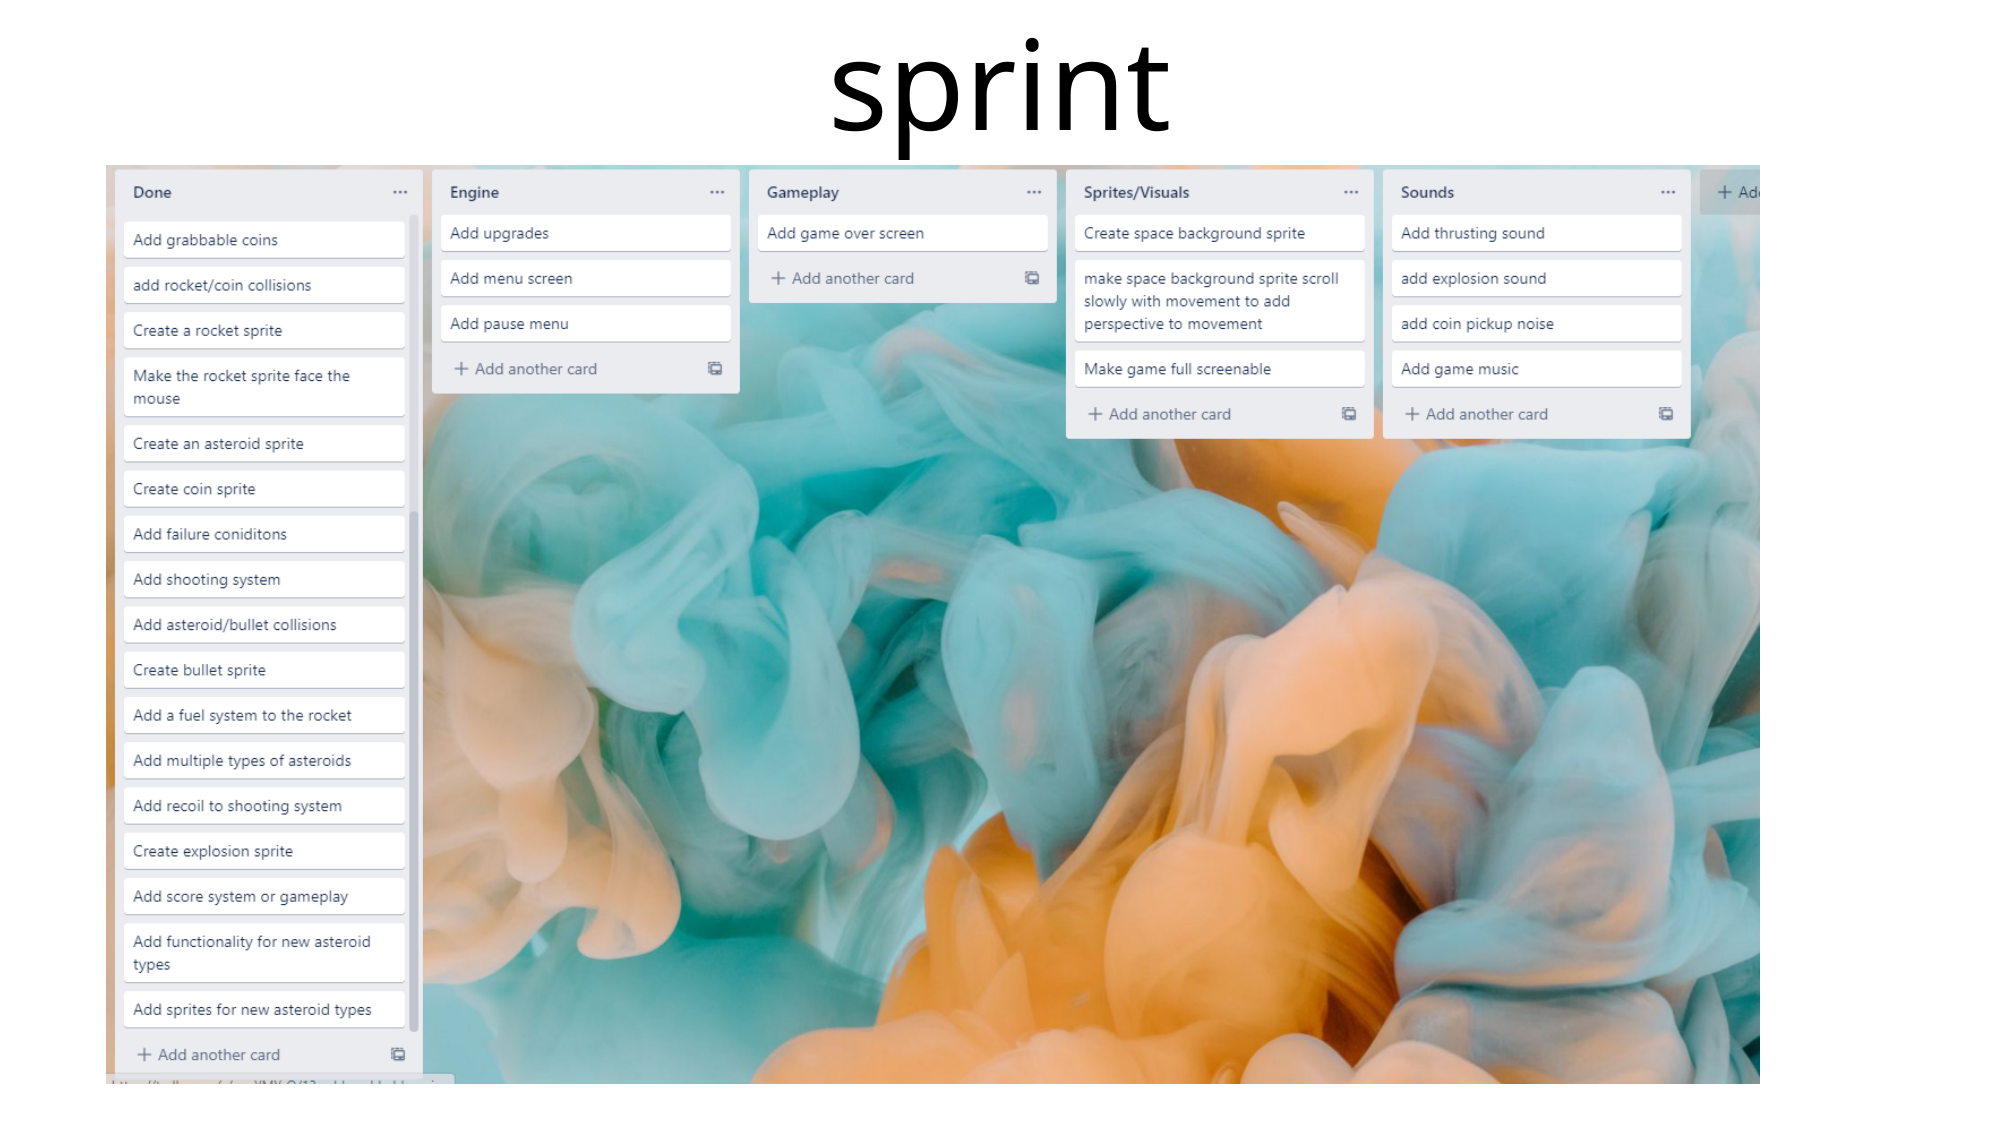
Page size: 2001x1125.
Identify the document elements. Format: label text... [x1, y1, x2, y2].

title KANBAN Board at end of the sprint [0, 0, 2000, 166]
picture [106, 165, 1760, 1084]
